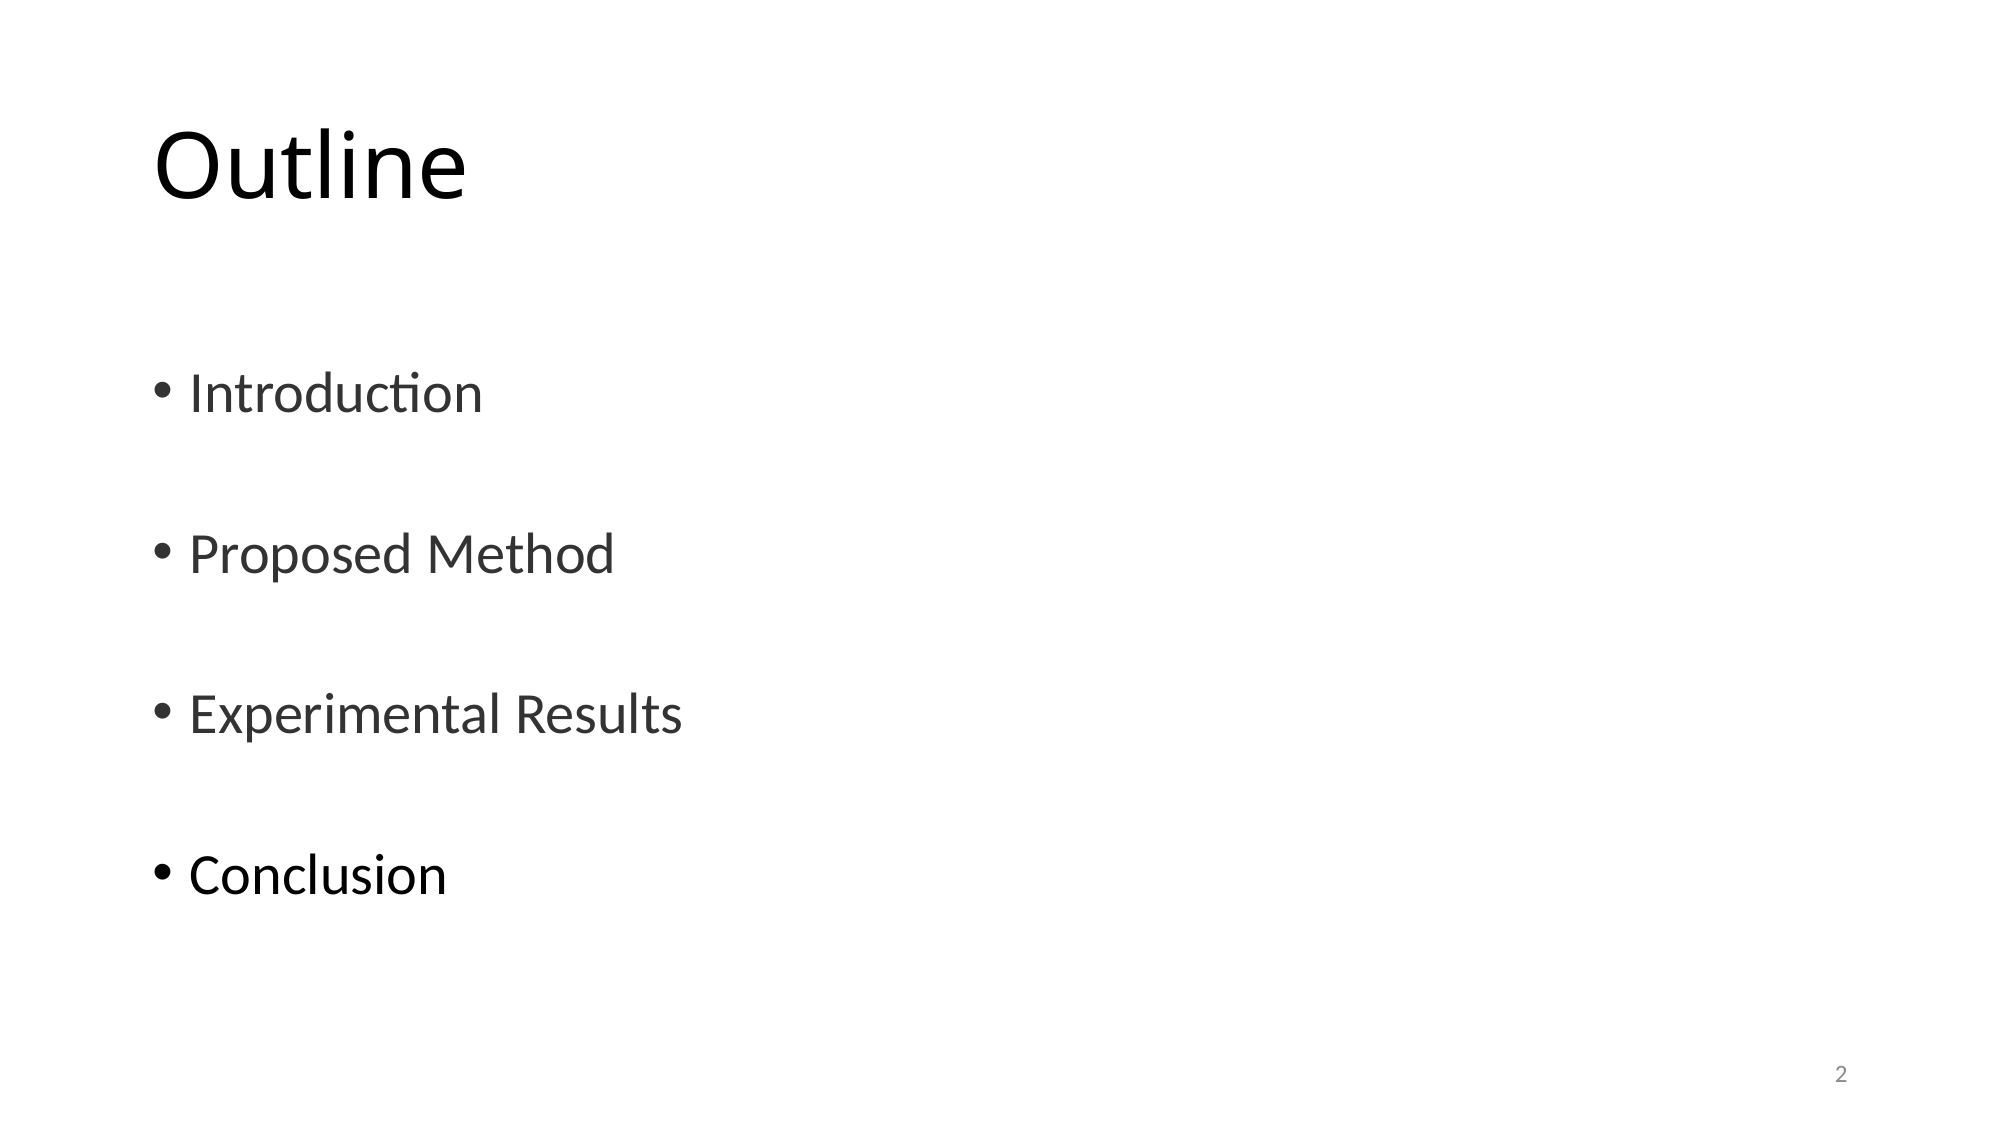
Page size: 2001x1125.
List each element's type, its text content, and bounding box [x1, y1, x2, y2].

title Outline [137, 59, 1863, 277]
list Introduction Proposed Method Experimental Results Conclusion [137, 277, 1863, 992]
slide_number 2 [1412, 1042, 1863, 1103]
